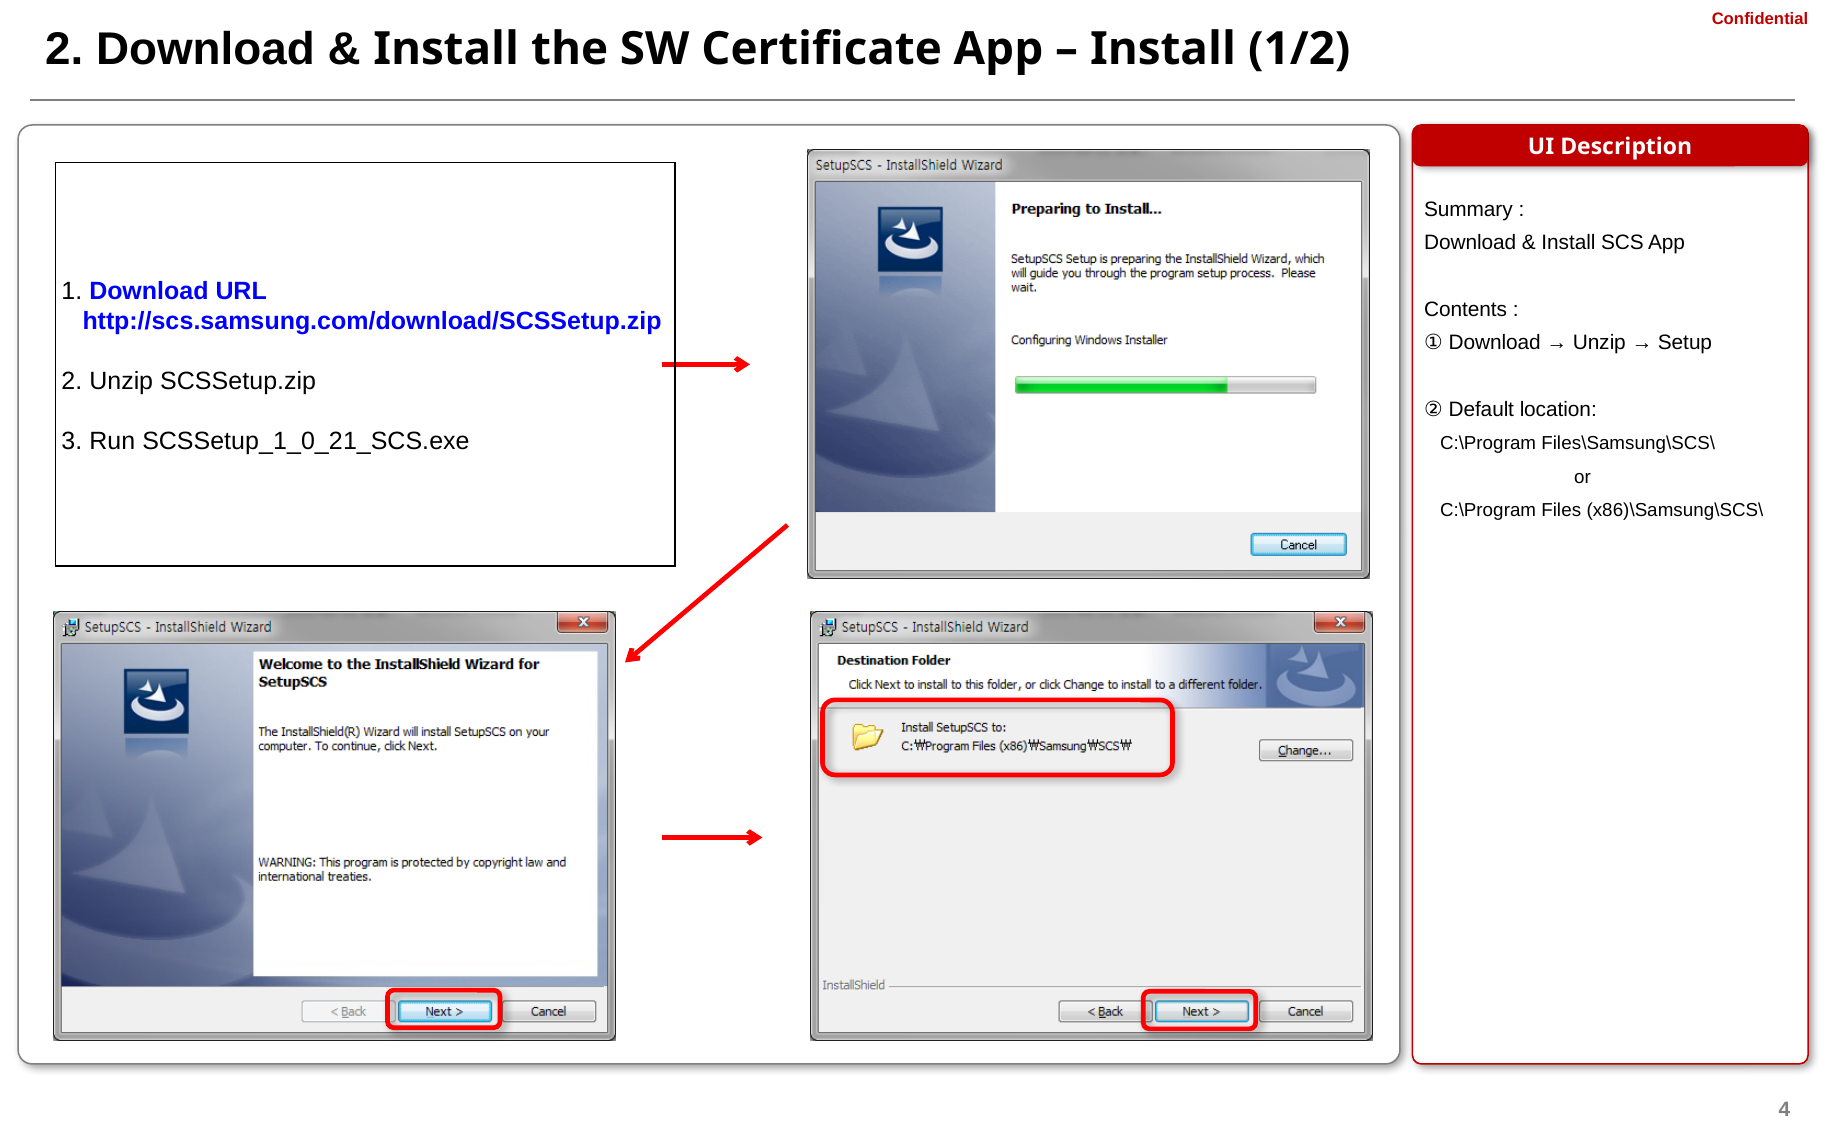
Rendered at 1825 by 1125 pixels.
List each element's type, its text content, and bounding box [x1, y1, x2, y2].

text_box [624, 524, 788, 663]
text_box 2. Download & Install the SW Certificate App – Install (1/2) [30, 11, 1777, 100]
picture [806, 149, 1370, 579]
picture [53, 611, 616, 1041]
picture [809, 611, 1373, 1041]
text_box 1. Download URL http://scs.samsung.com/download/SCSSetup.zip 2. Unzip SCSSetup.zip 3. Run SCSSetup_1_0_21_SCS.exe [55, 162, 675, 567]
text_box Summary : Download & Install SCS App Contents : ① Download → Unzip → Setup ② Default location: C:\Program Files\Samsung\SCS\ or C:\Program Files (x86)\Samsung\SCS\ [1412, 181, 1809, 1063]
